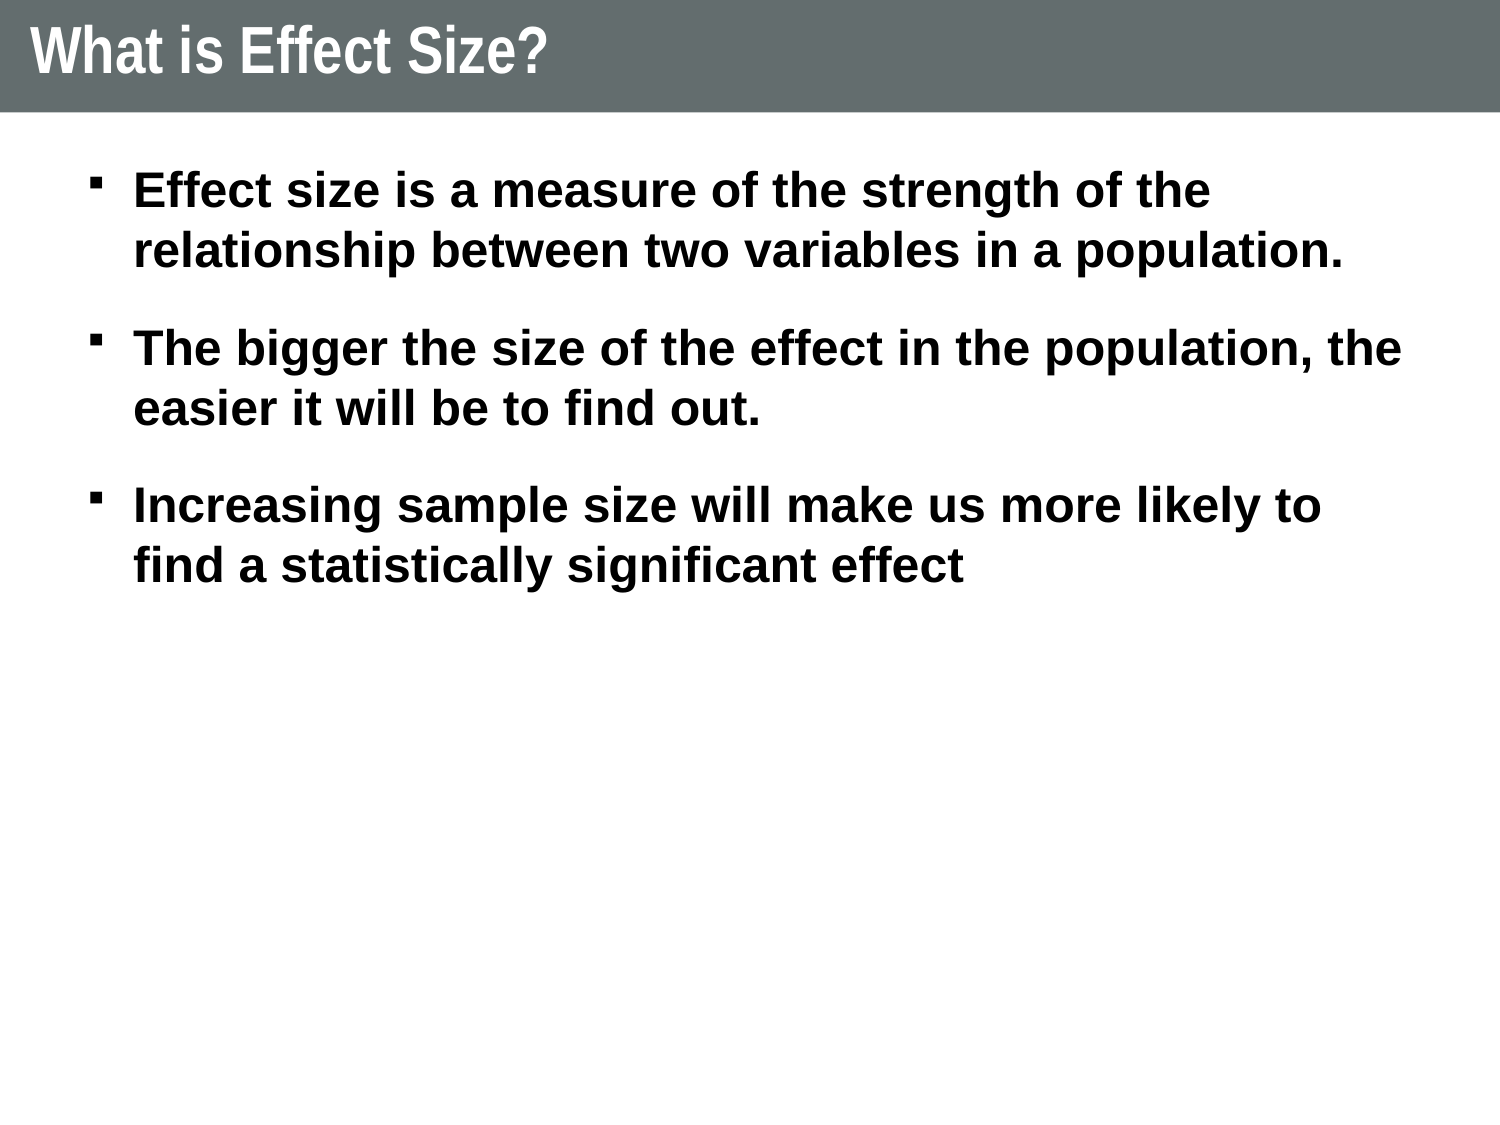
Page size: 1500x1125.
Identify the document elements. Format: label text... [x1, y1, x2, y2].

list Effect size is a measure of the strength of the relationship between two variables in a population. The bigger the size of the effect in the population, the easier it will be to find out. Increasing sample size will make us more likely to find a statistically significant effect [71, 149, 1426, 826]
title What is Effect Size? [0, 0, 1500, 117]
